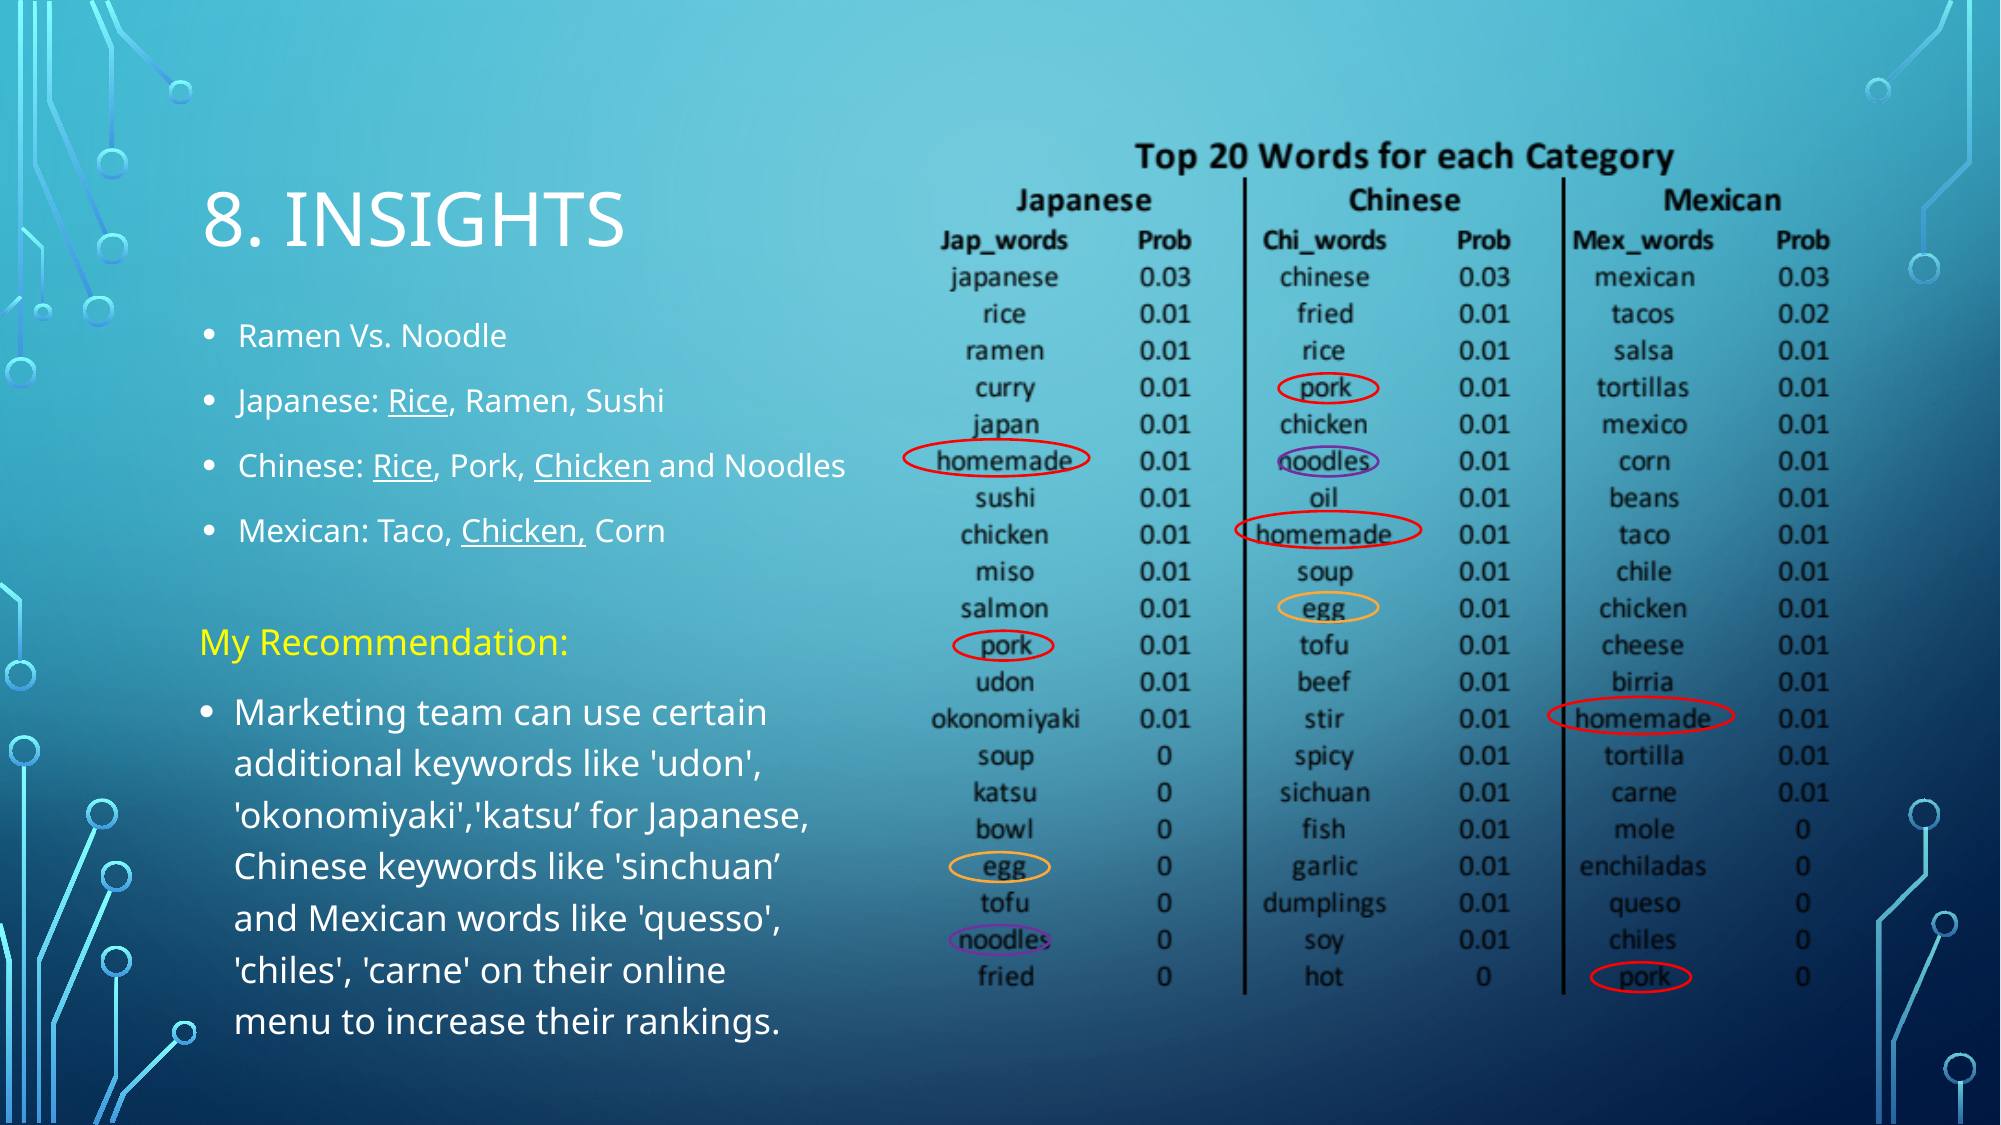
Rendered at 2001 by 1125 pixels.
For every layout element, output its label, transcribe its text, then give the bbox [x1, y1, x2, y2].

text_box My Recommendation: Marketing team can use certain additional keywords like 'udon', 'okonomiyaki','katsu’ for Japanese, Chinese keywords like 'sinchuan’ and Mexican words like 'quesso', 'chiles', 'carne' on their online menu to increase their rankings. [184, 603, 836, 1058]
title 8. Insights [187, 101, 882, 344]
picture [882, 61, 1884, 1058]
list Ramen Vs. Noodle Japanese: Rice, Ramen, Sushi Chinese: Rice, Pork, Chicken and Noodles Mexican: Taco, Chicken, Corn [187, 300, 870, 594]
